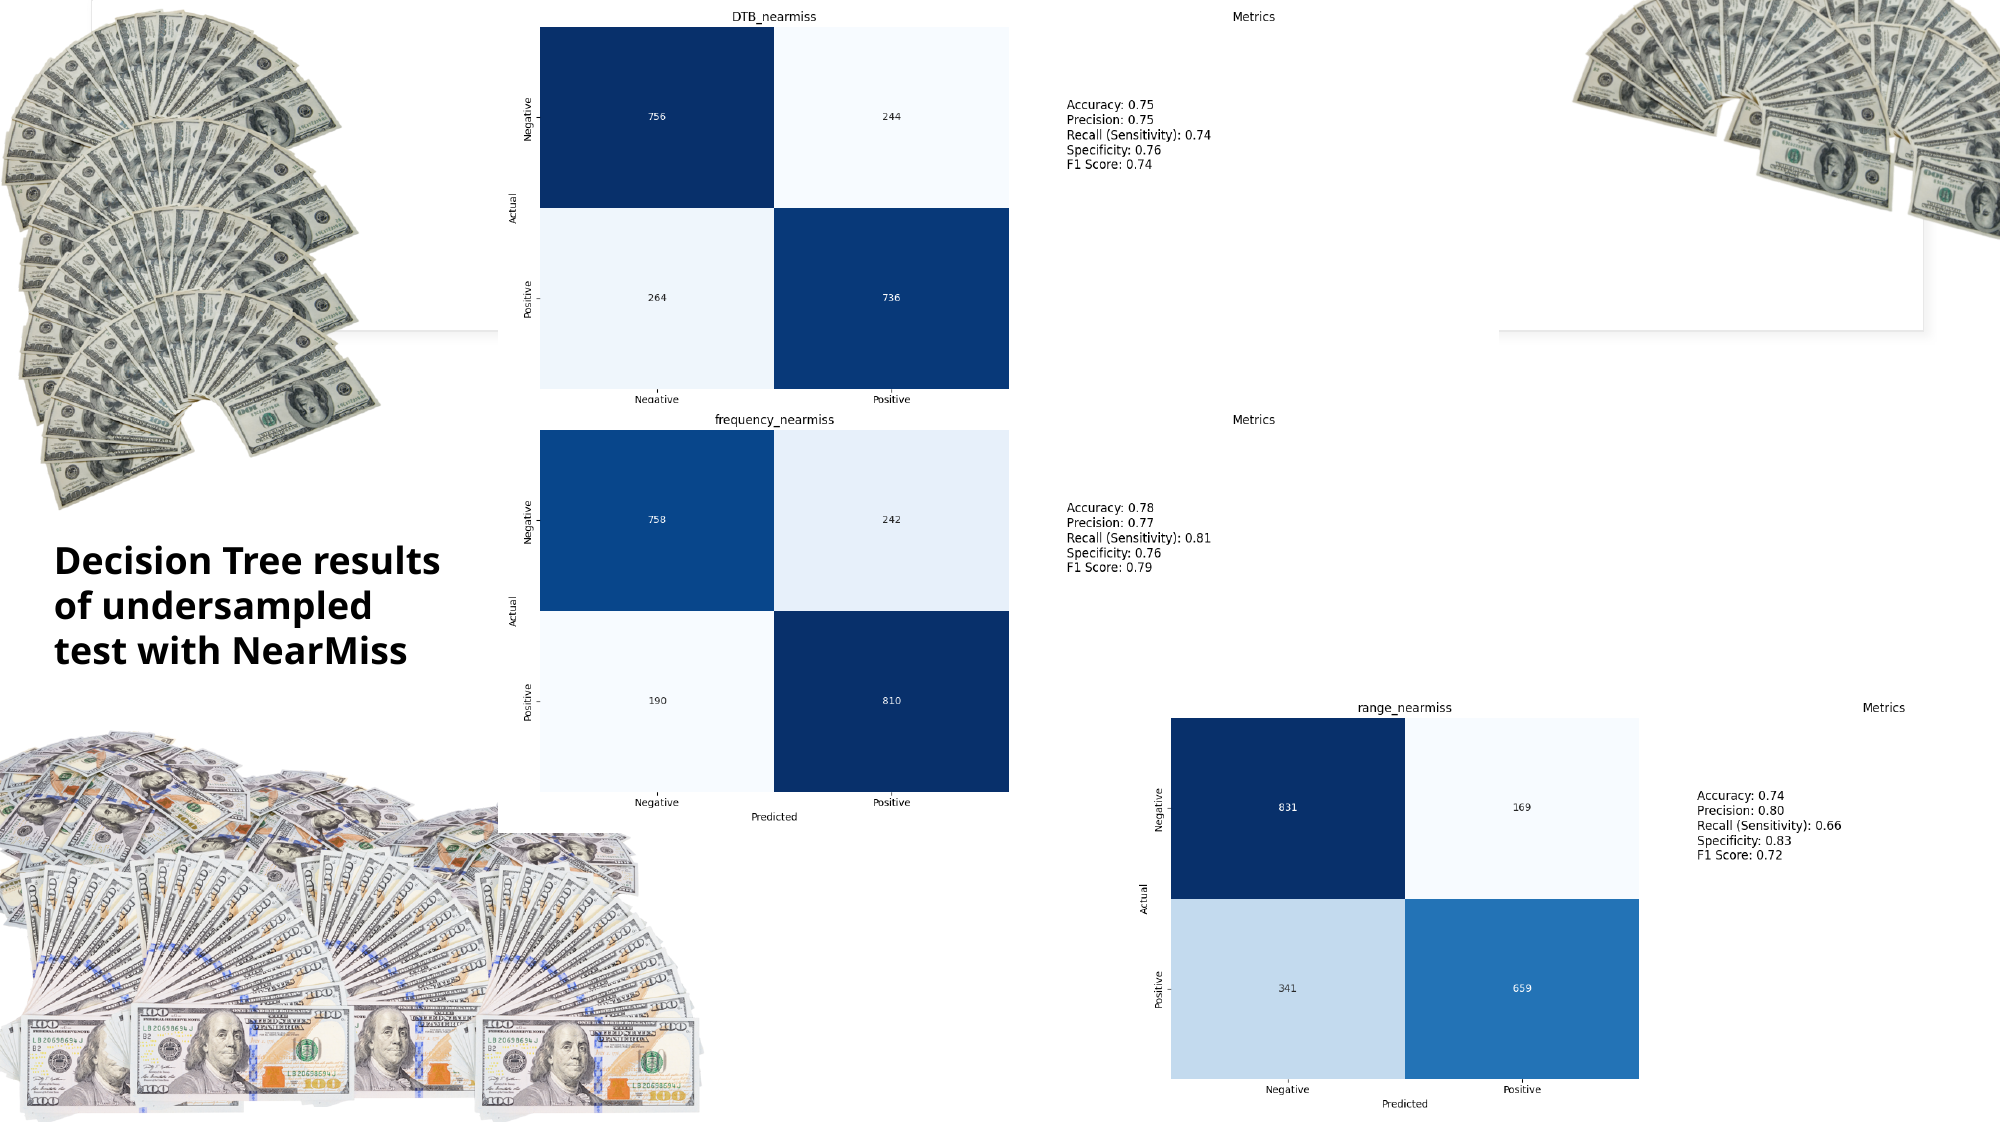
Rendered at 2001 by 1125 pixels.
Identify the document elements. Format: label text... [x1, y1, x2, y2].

picture [0, 0, 393, 529]
picture [1512, 0, 2000, 356]
picture [0, 0, 2000, 1122]
text_box Decision Tree results of undersampled test with NearMiss [38, 529, 489, 680]
